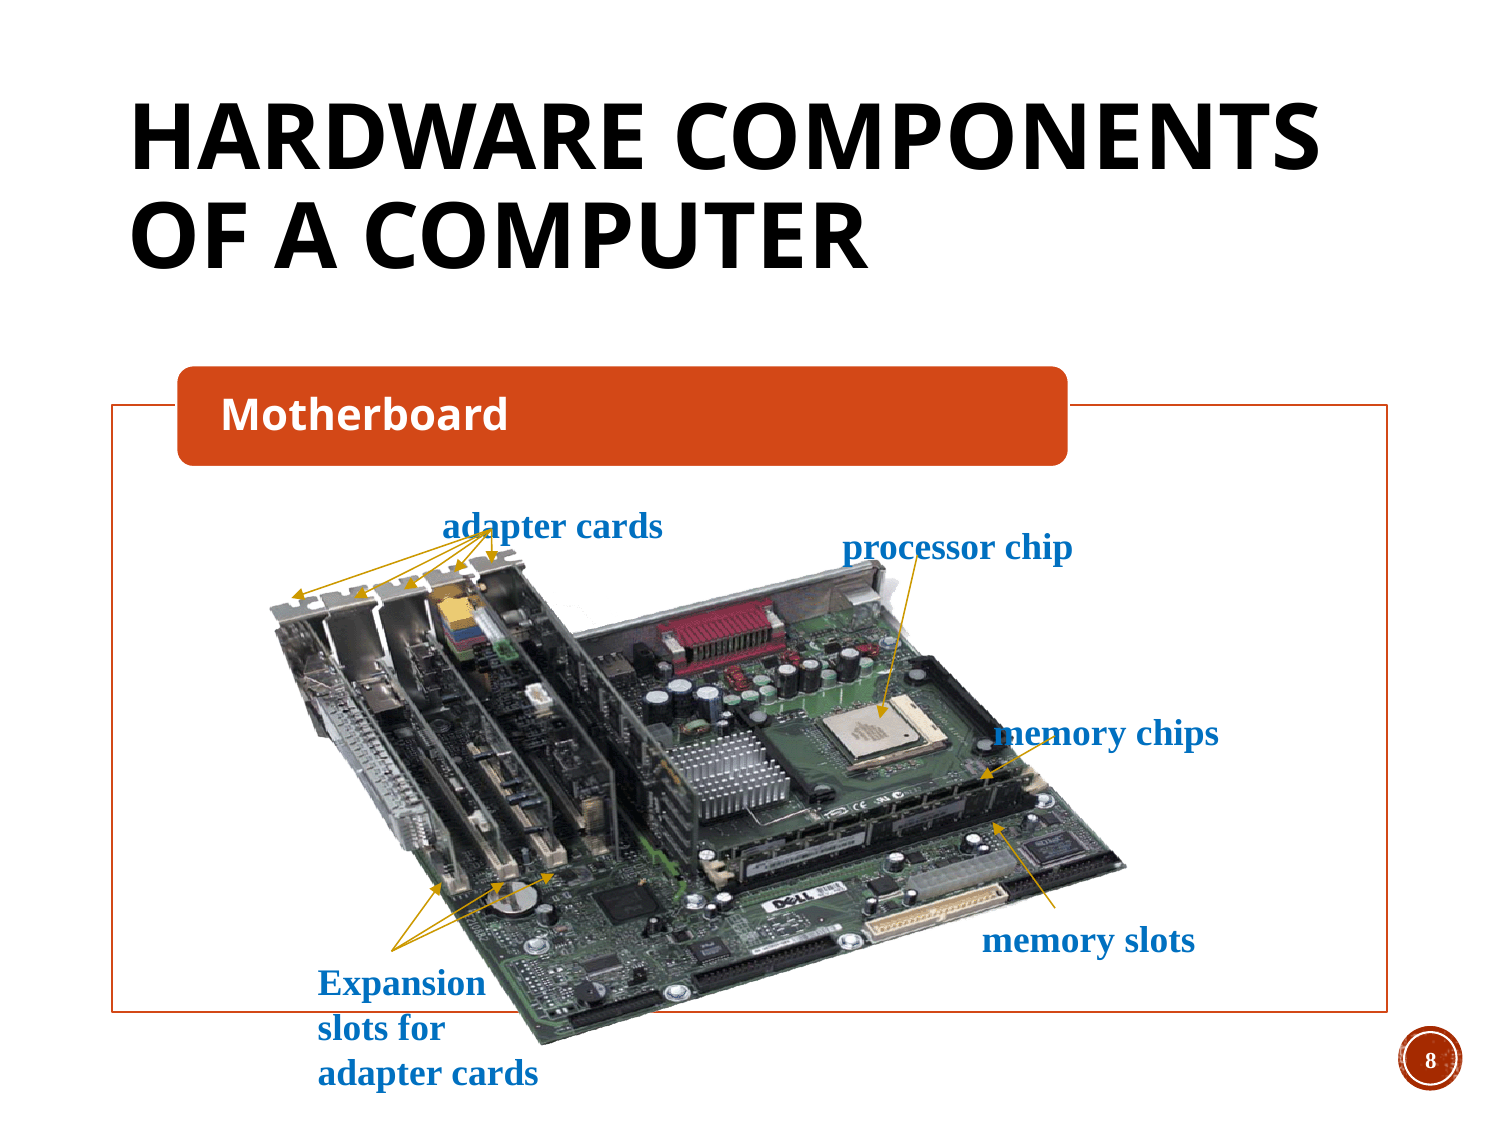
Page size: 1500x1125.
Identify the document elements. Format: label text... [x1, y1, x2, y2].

title Hardware Components of a Computer [112, 57, 1388, 322]
slide_number 8 [1391, 1028, 1471, 1089]
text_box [255, 495, 1206, 1125]
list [115, 365, 1385, 1025]
